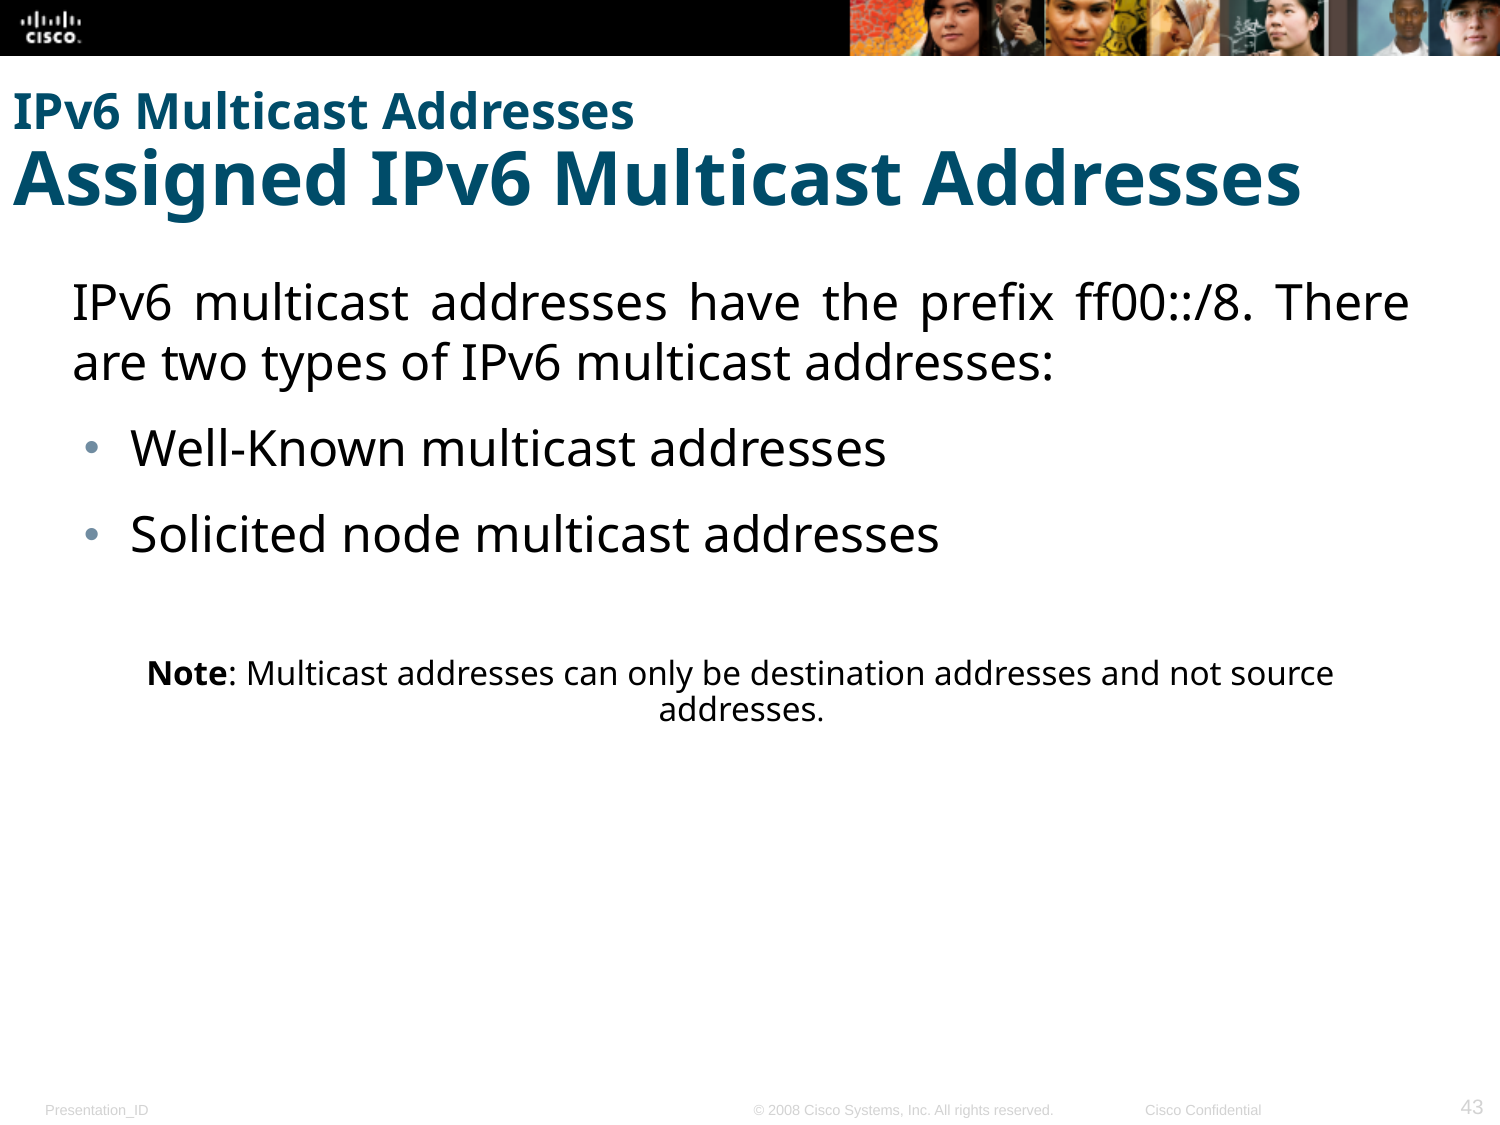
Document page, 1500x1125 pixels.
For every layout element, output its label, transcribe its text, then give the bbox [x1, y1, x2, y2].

picture [0, 0, 1500, 56]
title IPv6 Multicast Addresses Assigned IPv6 Multicast Addresses [0, 108, 1369, 229]
text_box Note: Multicast addresses can only be destination addresses and not source addresses. [56, 649, 1426, 768]
list IPv6 multicast addresses have the prefix ff00::/8. There are two types of IPv6 multicast addresses: Well-Known multicast addresses Solicited node multicast addresses [56, 262, 1426, 515]
